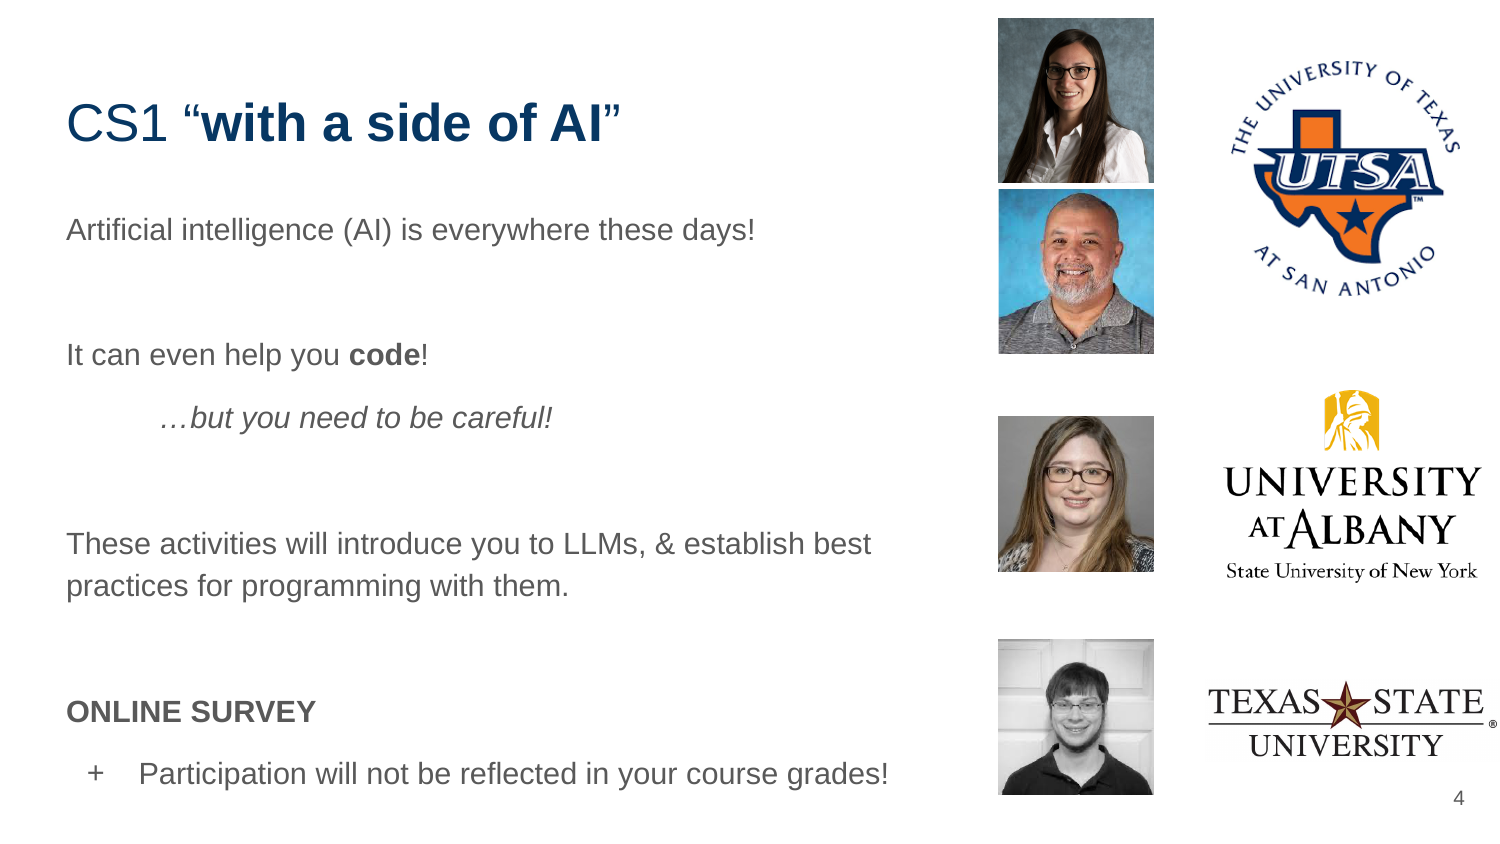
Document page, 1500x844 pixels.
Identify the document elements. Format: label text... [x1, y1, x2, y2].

title CS1 “with a side of AI” [51, 72, 864, 167]
slide_number ‹#› [1389, 769, 1480, 830]
picture [998, 17, 1154, 183]
picture [1223, 390, 1482, 583]
picture [1191, 24, 1500, 334]
list Artificial intelligence (AI) is everywhere these days! It can even help you code! …but you need to be careful! These activities will introduce you to LLMs, & establish best practices for programming with them. ONLINE SURVEY Participation will not be reflected in your course grades! [51, 189, 962, 817]
picture [998, 188, 1154, 354]
picture [1205, 678, 1500, 763]
picture [998, 639, 1154, 795]
picture [998, 416, 1154, 573]
